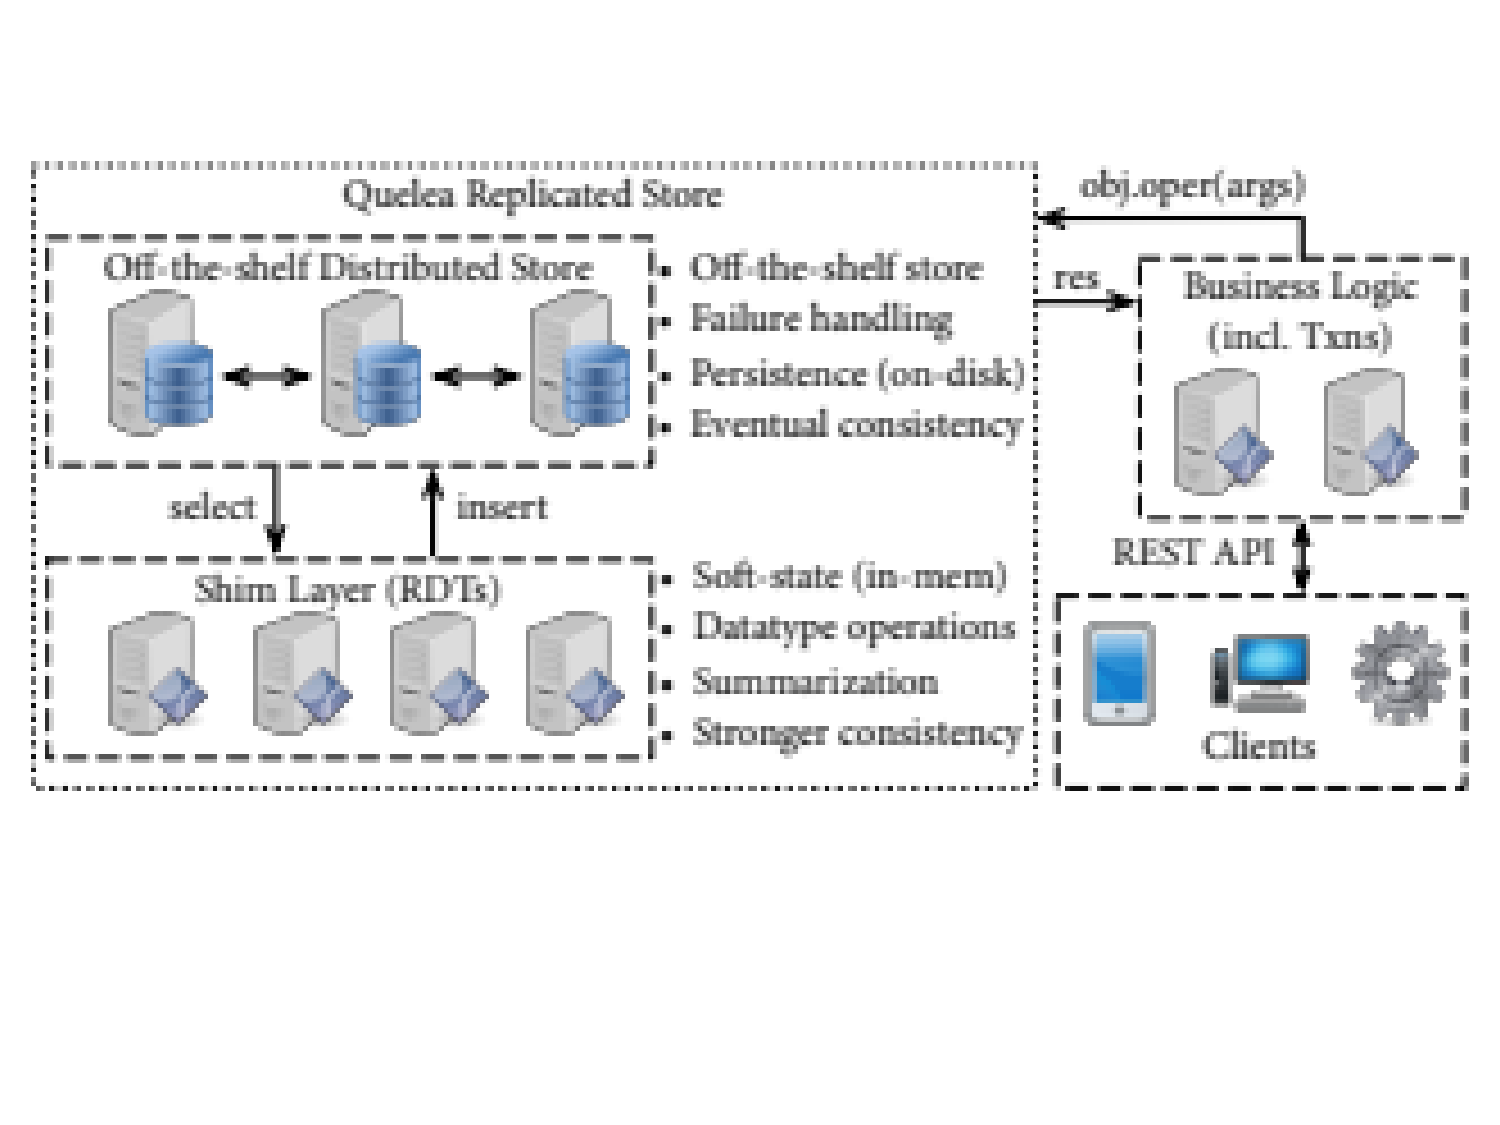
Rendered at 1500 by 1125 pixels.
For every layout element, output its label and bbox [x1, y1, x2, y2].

picture [0, 138, 1487, 819]
